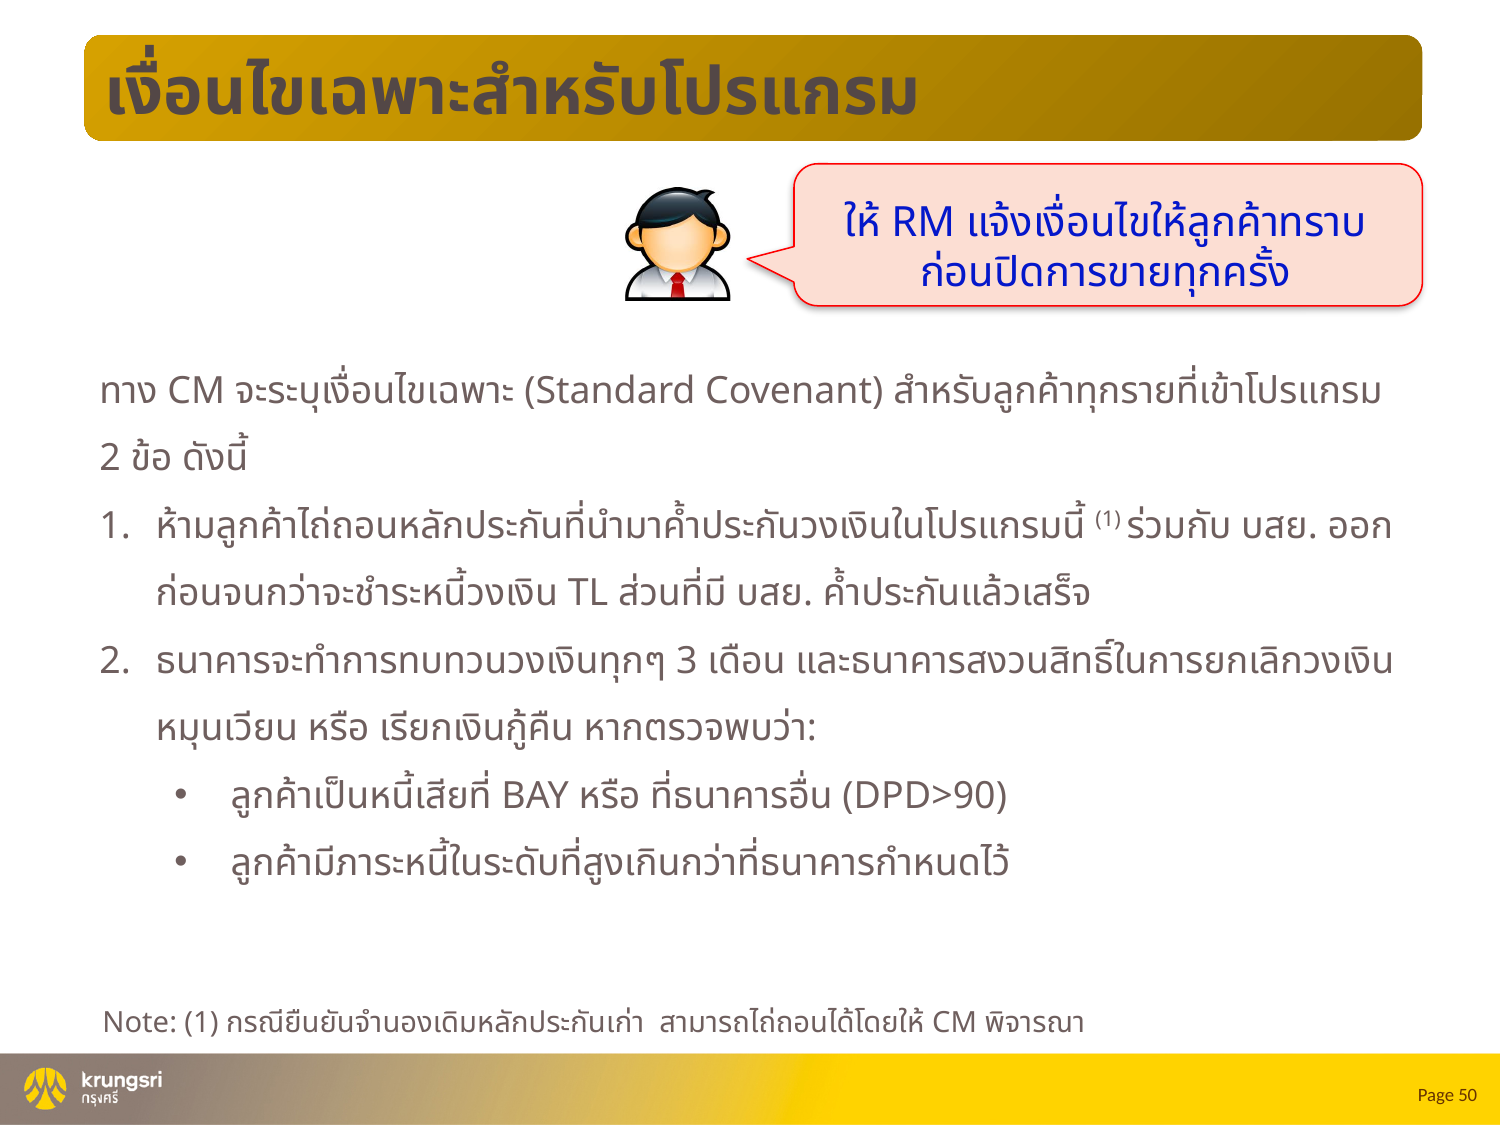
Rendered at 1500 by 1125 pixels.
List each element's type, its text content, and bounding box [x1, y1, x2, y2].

text_box Page 50 [1142, 1074, 1493, 1125]
text_box [793, 162, 1424, 298]
text_box ให้ RM แจ้งเงื่อนไขให้ลูกค้าทราบก่อนปิดการขายทุกครั้ง [793, 187, 1418, 302]
text_box [746, 246, 793, 283]
text_box ทาง CM จะระบุเงื่อนไขเฉพาะ (Standard Covenant) สำหรับลูกค้าทุกรายที่เข้าโปรแกรม 2 ข้อ ดังนี้ ห้ามลูกค้าไถ่ถอนหลักประกันที่นำมาค้ำประกันวงเงินในโปรแกรมนี้ (1) ร่วมกับ บสย. ออกก่อนจนกว่าจะชำระหนี้วงเงิน TL ส่วนที่มี บสย. ค้ำประกันแล้วเสร็จ ธนาคารจะทำการทบทวนวงเงินทุกๆ 3 เดือน และธนาคารสงวนสิทธิ์ในการยกเลิกวงเงินหมุนเวียน หรือ เรียกเงินกู้คืน หากตรวจพบว่า: ลูกค้าเป็นหนี้เสียที่ BAY หรือ ที่ธนาคารอื่น (DPD>90) ลูกค้ามีภาระหนี้ในระดับที่สูงเกินกว่าที่ธนาคารกำหนดไว้ [84, 335, 1423, 996]
text_box เงื่อนไขเฉพาะสำหรับโปรแกรม [84, 35, 1423, 141]
picture [0, 1053, 1500, 1125]
picture [620, 186, 735, 302]
text_box Note: (1) กรณียืนยันจำนองเดิมหลักประกันเก่า สามารถไถ่ถอนได้โดยให้ CM พิจารณา [87, 995, 1100, 1046]
text_box [803, 302, 1413, 307]
